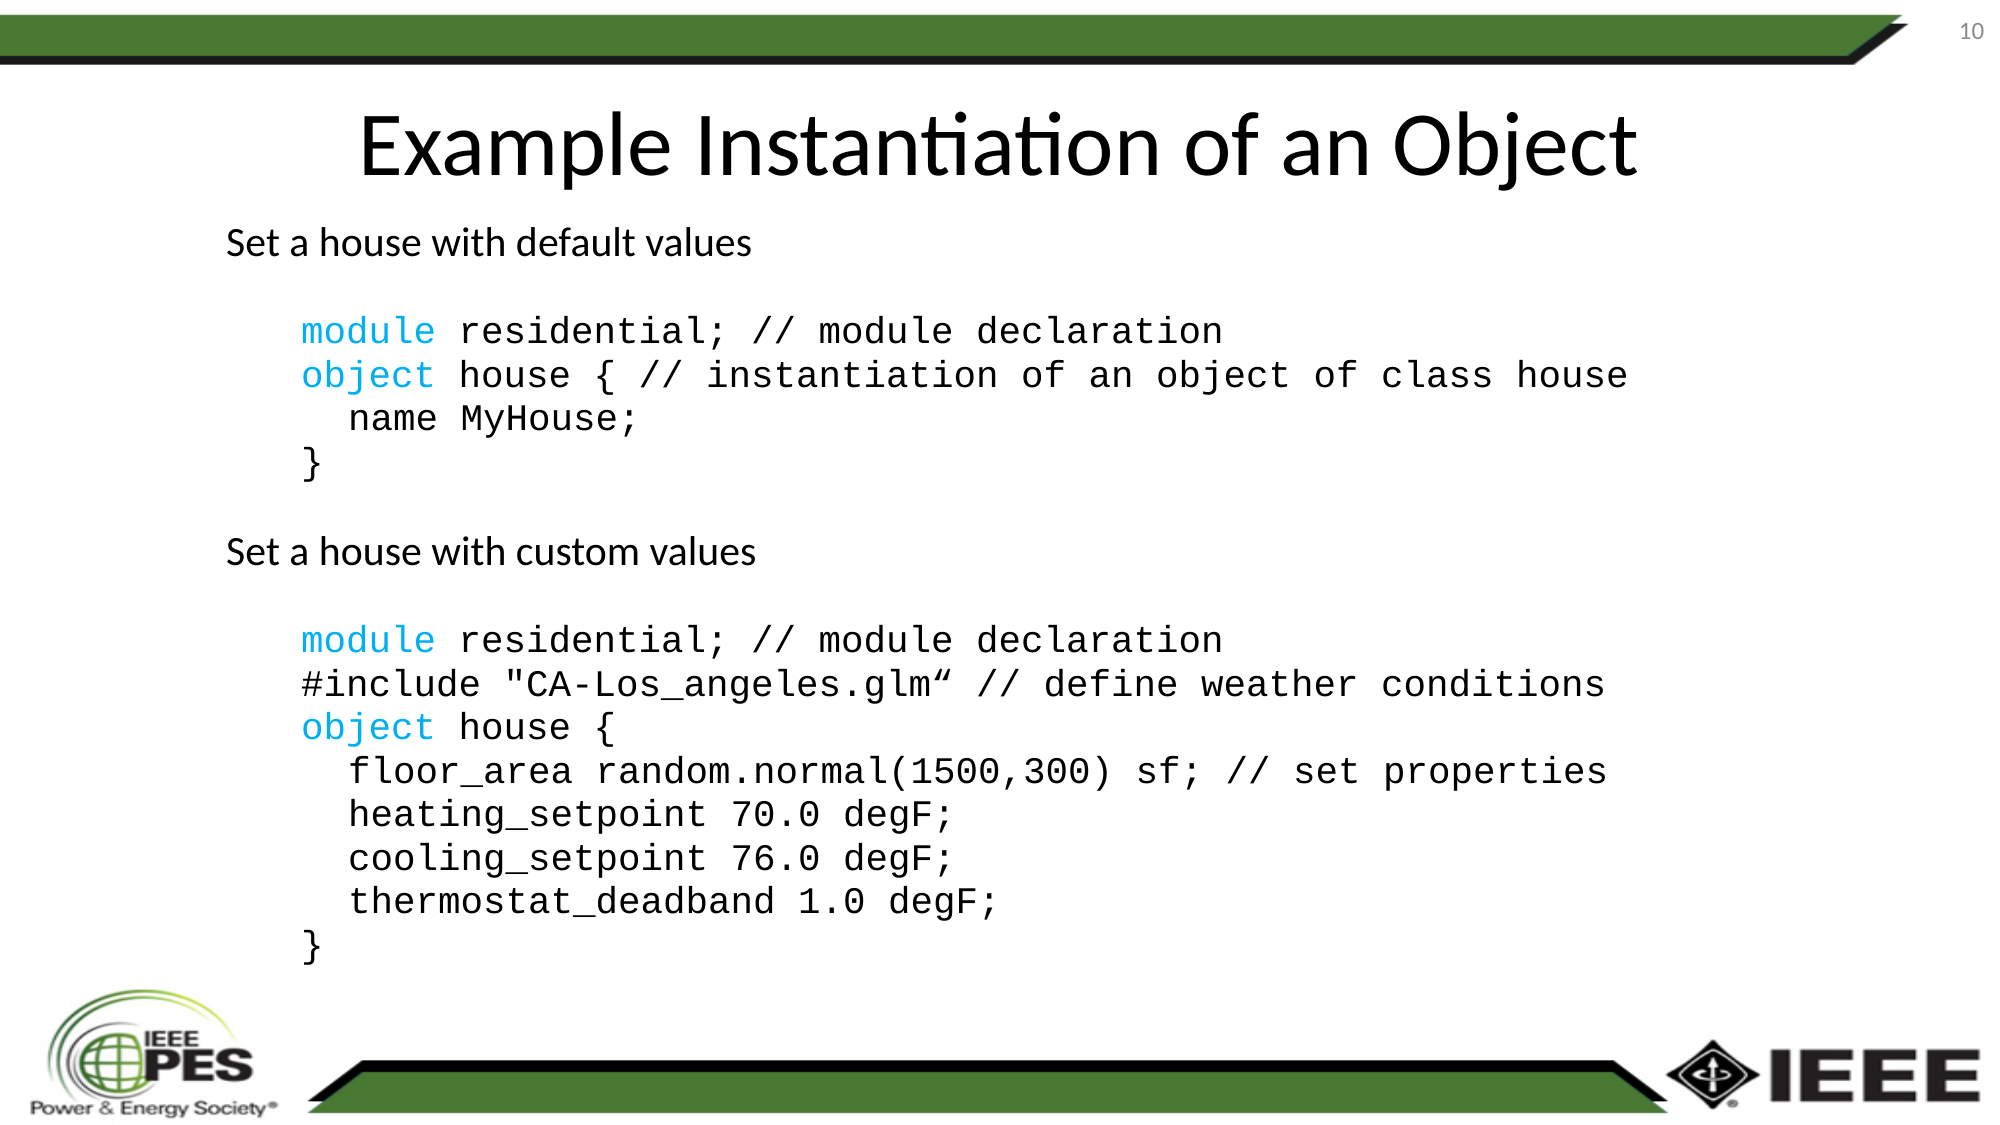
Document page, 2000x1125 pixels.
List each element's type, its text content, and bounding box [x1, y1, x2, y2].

slide_number 10 [1532, 0, 2000, 60]
text_box Set a house with default values module residential; // module declaration object house { // instantiation of an object of class house name MyHouse; } Set a house with custom values module residential; // module declaration #include "CA-Los_angeles.glm“ // define weather conditions object house { floor_area random.normal(1500,300) sf; // set properties heating_setpoint 70.0 degF; cooling_setpoint 76.0 degF; thermostat_deadband 1.0 degF; } [211, 216, 1873, 959]
picture [0, 0, 2000, 1125]
title Example Instantiation of an Object [99, 44, 1900, 233]
